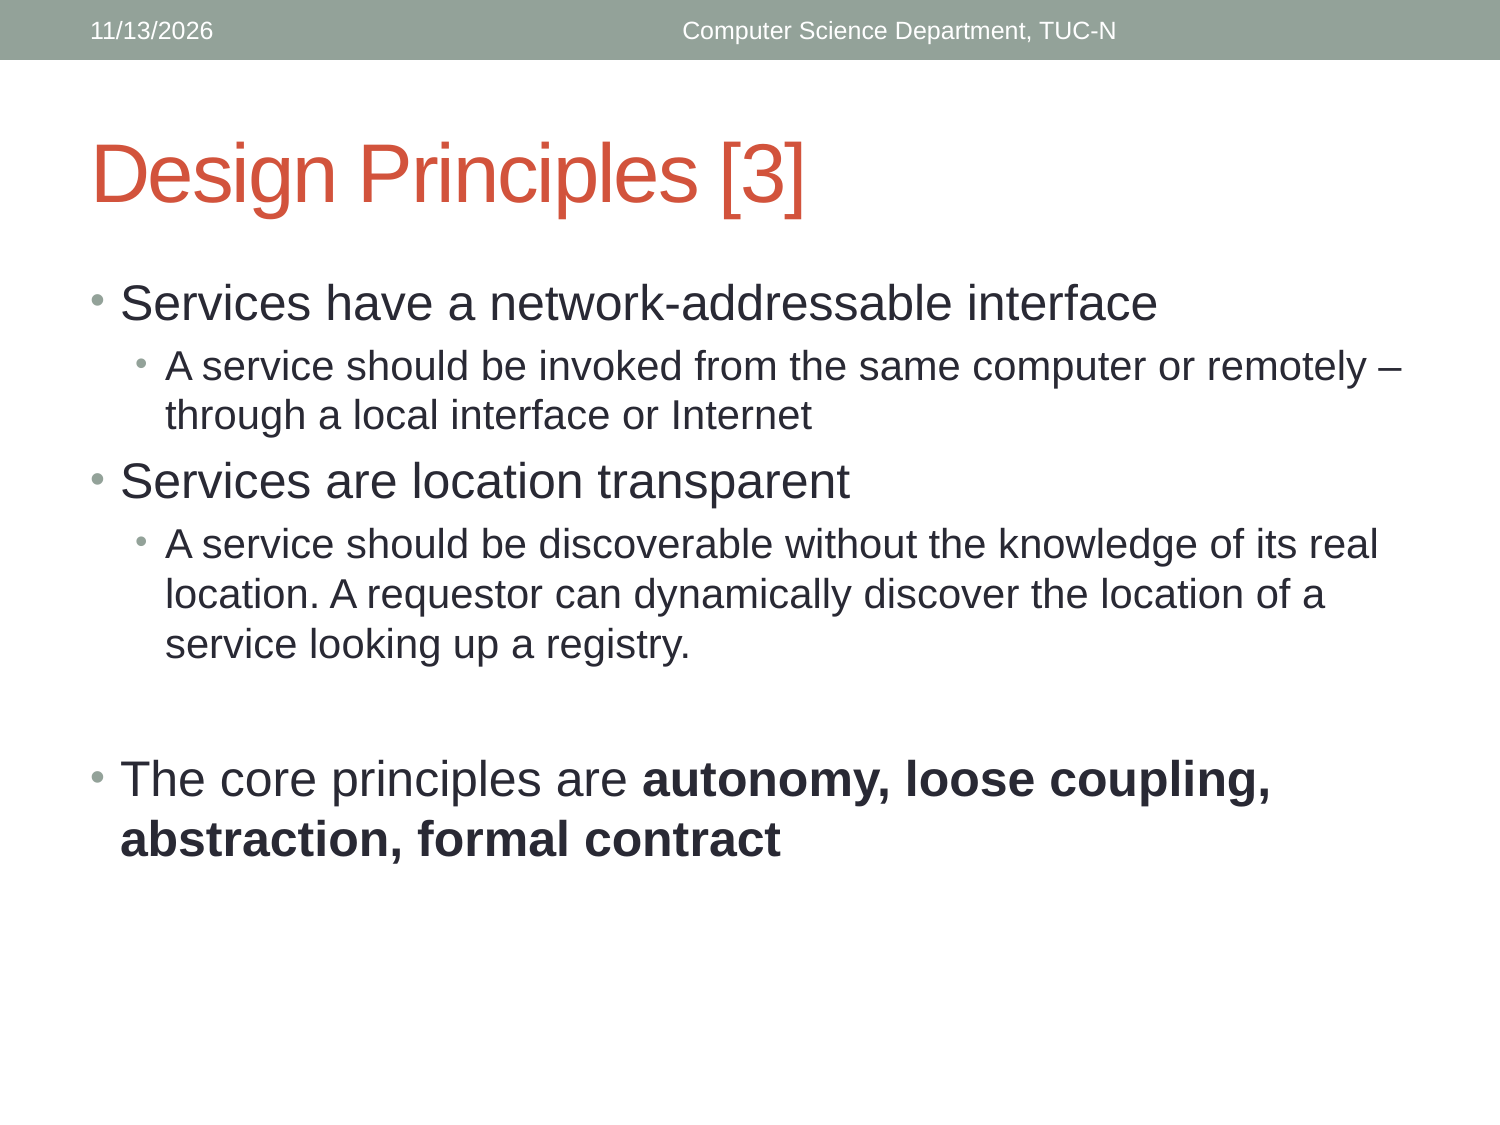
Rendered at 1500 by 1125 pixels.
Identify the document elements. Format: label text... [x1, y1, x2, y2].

footer Computer Science Department, TUC-N [562, 3, 1238, 57]
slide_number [75, 3, 550, 57]
list Services have a network-addressable interface A service should be invoked from the same computer or remotely –through a local interface or Internet Services are location transparent A service should be discoverable without the knowledge of its real location. A requestor can dynamically discover the location of a service looking up a registry. The core principles are autonomy, loose coupling, abstraction, formal contract [75, 262, 1425, 1063]
title Design Principles [3] [75, 87, 1425, 250]
